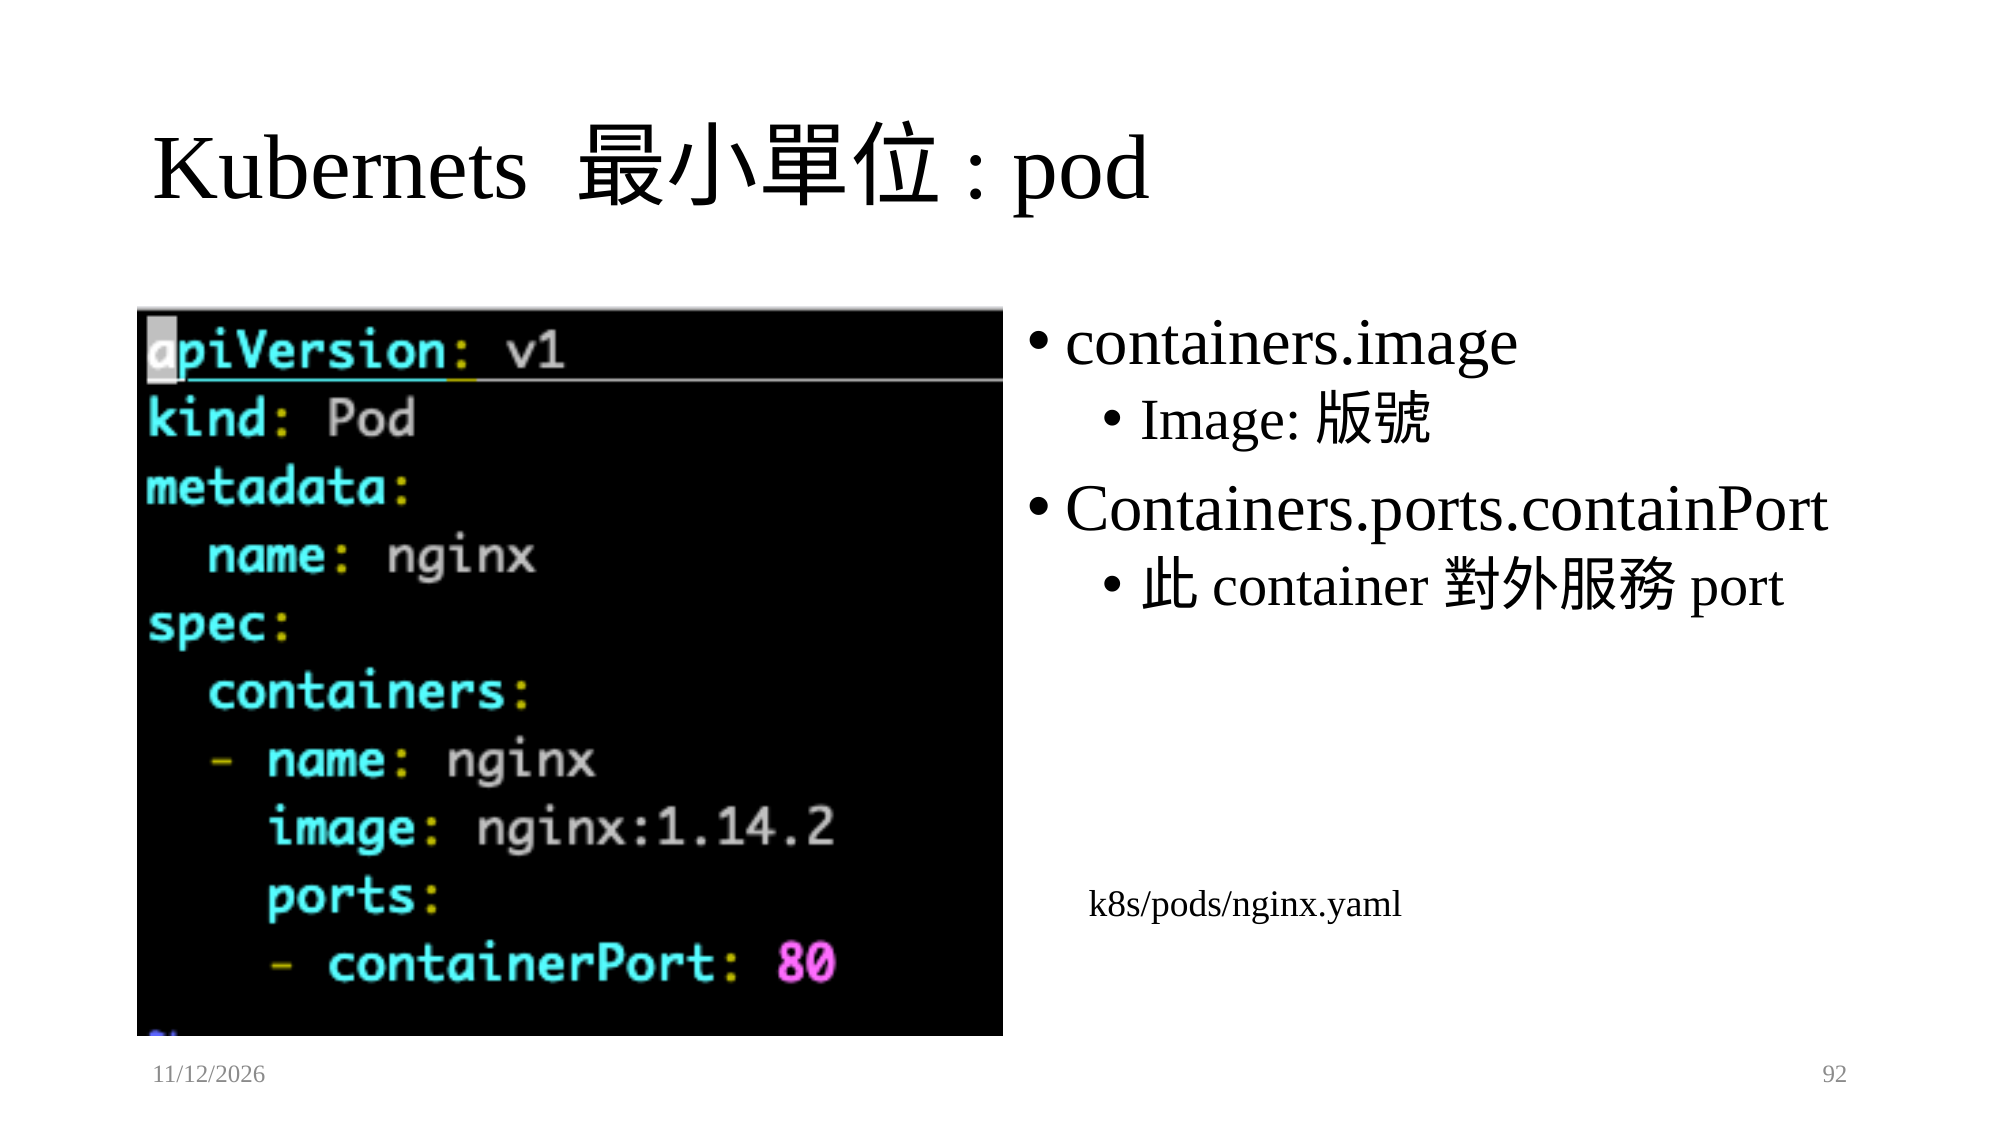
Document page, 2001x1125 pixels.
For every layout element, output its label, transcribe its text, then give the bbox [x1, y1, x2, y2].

picture [137, 306, 1003, 1036]
slide_number 92 [1412, 1042, 1863, 1103]
list containers.image Image:版號 Containers.ports.containPort 此container對外服務port [1012, 299, 1863, 1014]
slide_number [137, 1042, 588, 1103]
text_box k8s/pods/nginx.yaml [1073, 871, 2000, 932]
title Kubernets 最小單位: pod [137, 59, 1863, 278]
